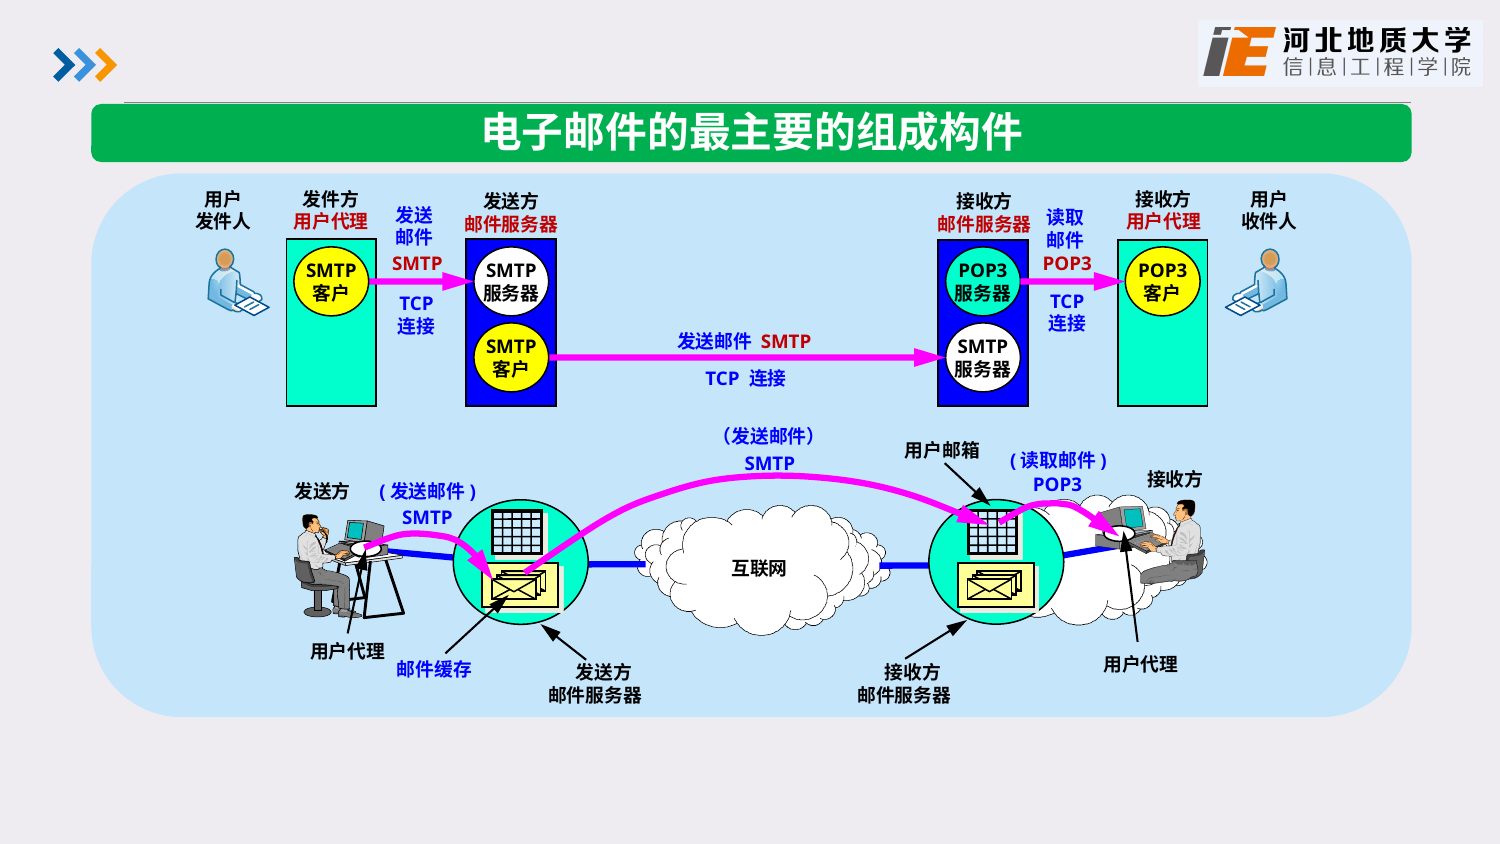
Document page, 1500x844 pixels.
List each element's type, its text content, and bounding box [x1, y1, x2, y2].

text_box (读取邮件) [995, 441, 1122, 479]
text_box [408, 536, 482, 576]
text_box [968, 509, 1017, 555]
text_box 接收方 邮件服务器 [922, 182, 1047, 243]
text_box [1117, 241, 1208, 406]
text_box [491, 499, 581, 555]
text_box TCP 连接 [382, 284, 451, 345]
text_box [644, 476, 942, 535]
text_box [311, 520, 404, 618]
text_box [965, 512, 1019, 562]
text_box [1139, 540, 1151, 553]
text_box [302, 514, 318, 527]
text_box [338, 606, 362, 618]
text_box 接收方 用户代理 [1111, 180, 1216, 241]
text_box [544, 508, 625, 569]
text_box [466, 243, 557, 406]
text_box 接收方 邮件服务器 [842, 653, 966, 714]
text_box POP3 客户 [1125, 246, 1201, 316]
text_box (发送邮件) [364, 472, 491, 511]
text_box [341, 549, 350, 560]
text_box [938, 240, 1028, 406]
text_box [1180, 549, 1206, 580]
text_box POP3 [1028, 244, 1107, 281]
text_box 用户 收件人 [1226, 180, 1313, 241]
text_box 用户邮箱 [889, 431, 995, 469]
text_box [286, 241, 377, 406]
text_box [457, 511, 489, 562]
text_box [1095, 505, 1170, 554]
text_box 接收方 [1132, 460, 1219, 498]
text_box 读取 邮件 [1031, 198, 1099, 259]
text_box [630, 501, 894, 641]
text_box [1219, 243, 1293, 327]
text_box [307, 578, 338, 591]
text_box [1140, 559, 1199, 585]
text_box [549, 351, 946, 364]
text_box [1020, 275, 1126, 288]
text_box SMTP 服务器 [945, 322, 1021, 392]
text_box [1038, 103, 1412, 163]
text_box [1156, 517, 1201, 558]
text_box SMTP [377, 244, 458, 282]
text_box SMTP 客户 [293, 246, 369, 316]
text_box 用户代理 [295, 632, 401, 670]
text_box 发件方 用户代理 [278, 180, 384, 241]
picture [1198, 20, 1483, 87]
text_box 用户 发件人 [180, 180, 267, 241]
text_box [318, 552, 353, 578]
text_box SMTP [387, 511, 468, 536]
text_box 邮件缓存 [381, 650, 487, 688]
text_box [294, 557, 315, 584]
text_box [91, 103, 465, 163]
text_box 用户代理 [1088, 645, 1194, 683]
text_box [297, 529, 336, 570]
text_box [947, 491, 1211, 631]
text_box 发送方 邮件服务器 [449, 182, 573, 243]
text_box [89, 171, 1414, 720]
text_box SMTP 客户 [473, 322, 549, 392]
text_box POP3 服务器 [945, 246, 1021, 316]
text_box SMTP [729, 455, 811, 482]
text_box 电子邮件的最主要的组成构件 [465, 98, 1038, 164]
text_box [453, 276, 473, 288]
text_box 发送方 邮件服务器 [533, 653, 657, 714]
text_box [564, 567, 588, 610]
text_box TCP 连接 [690, 359, 802, 397]
text_box [202, 243, 275, 327]
text_box 发送方 [279, 472, 364, 510]
text_box [492, 510, 541, 555]
text_box TCP 连接 [1033, 282, 1101, 342]
text_box [957, 562, 1034, 608]
text_box [487, 613, 560, 625]
text_box [333, 584, 344, 607]
text_box POP3 [1018, 479, 1098, 490]
text_box SMTP 服务器 [473, 246, 549, 316]
text_box 发送 邮件 [380, 196, 449, 256]
text_box [454, 571, 478, 611]
text_box [1092, 508, 1207, 590]
text_box （发送邮件） [697, 417, 841, 455]
text_box [540, 624, 587, 660]
text_box [928, 530, 942, 599]
text_box [481, 563, 559, 608]
text_box 发送邮件 SMTP [662, 322, 827, 357]
